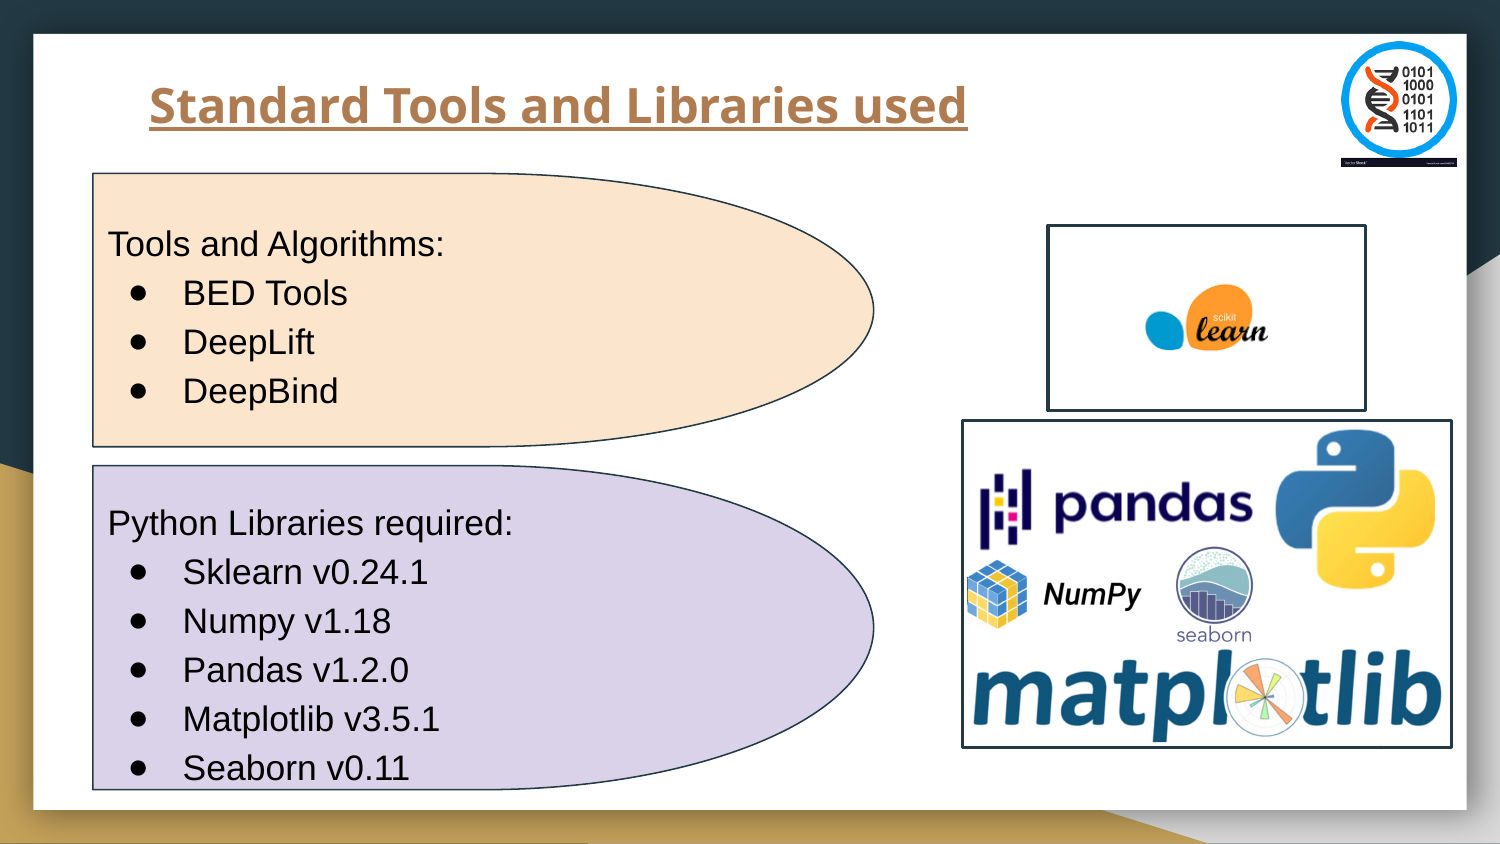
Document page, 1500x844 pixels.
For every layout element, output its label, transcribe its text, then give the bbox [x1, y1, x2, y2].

text_box Python Libraries required: Sklearn v0.24.1 Numpy v1.18 Pandas v1.2.0 Matplotlib v3.5.1 Seaborn v0.11 [92, 479, 874, 803]
text_box Tools and Algorithms: BED Tools DeepLift DeepBind [92, 206, 874, 426]
picture [1049, 226, 1365, 410]
picture [963, 421, 1451, 747]
picture [1340, 41, 1390, 96]
picture [1409, 41, 1457, 87]
text_box [92, 465, 639, 479]
text_box [92, 426, 691, 447]
picture [1340, 103, 1457, 167]
text_box [92, 173, 737, 206]
title Standard Tools and Libraries used [134, 59, 1335, 149]
picture [1349, 50, 1449, 150]
